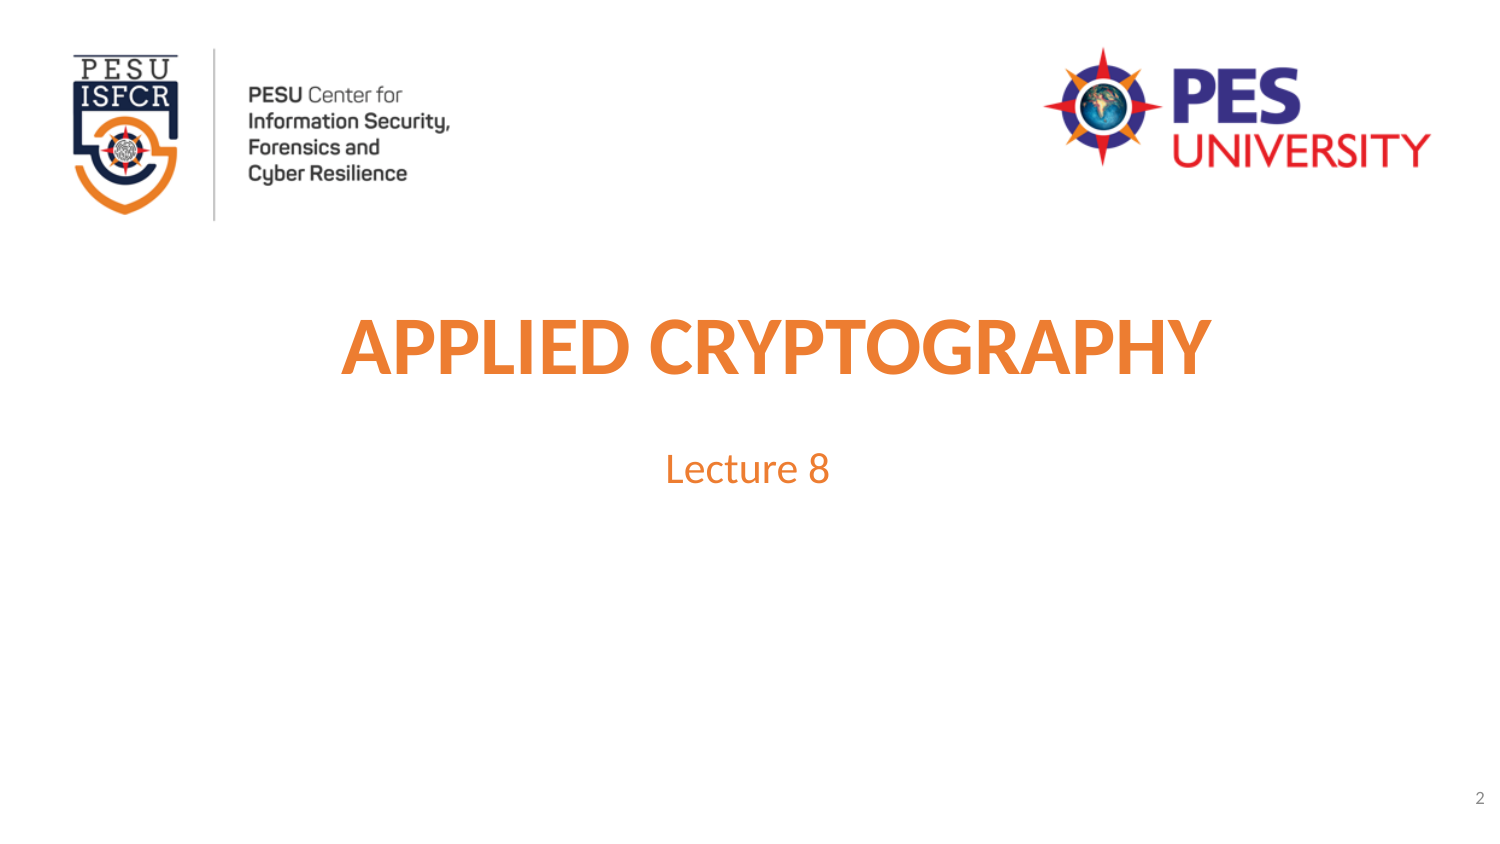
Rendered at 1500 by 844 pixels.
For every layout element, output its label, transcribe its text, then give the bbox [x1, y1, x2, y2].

picture [0, 1, 1500, 279]
slide_number 2 [1409, 764, 1500, 830]
text_box Lecture 8 [650, 438, 850, 496]
text_box APPLIED CRYPTOGRAPHY [326, 283, 1227, 399]
